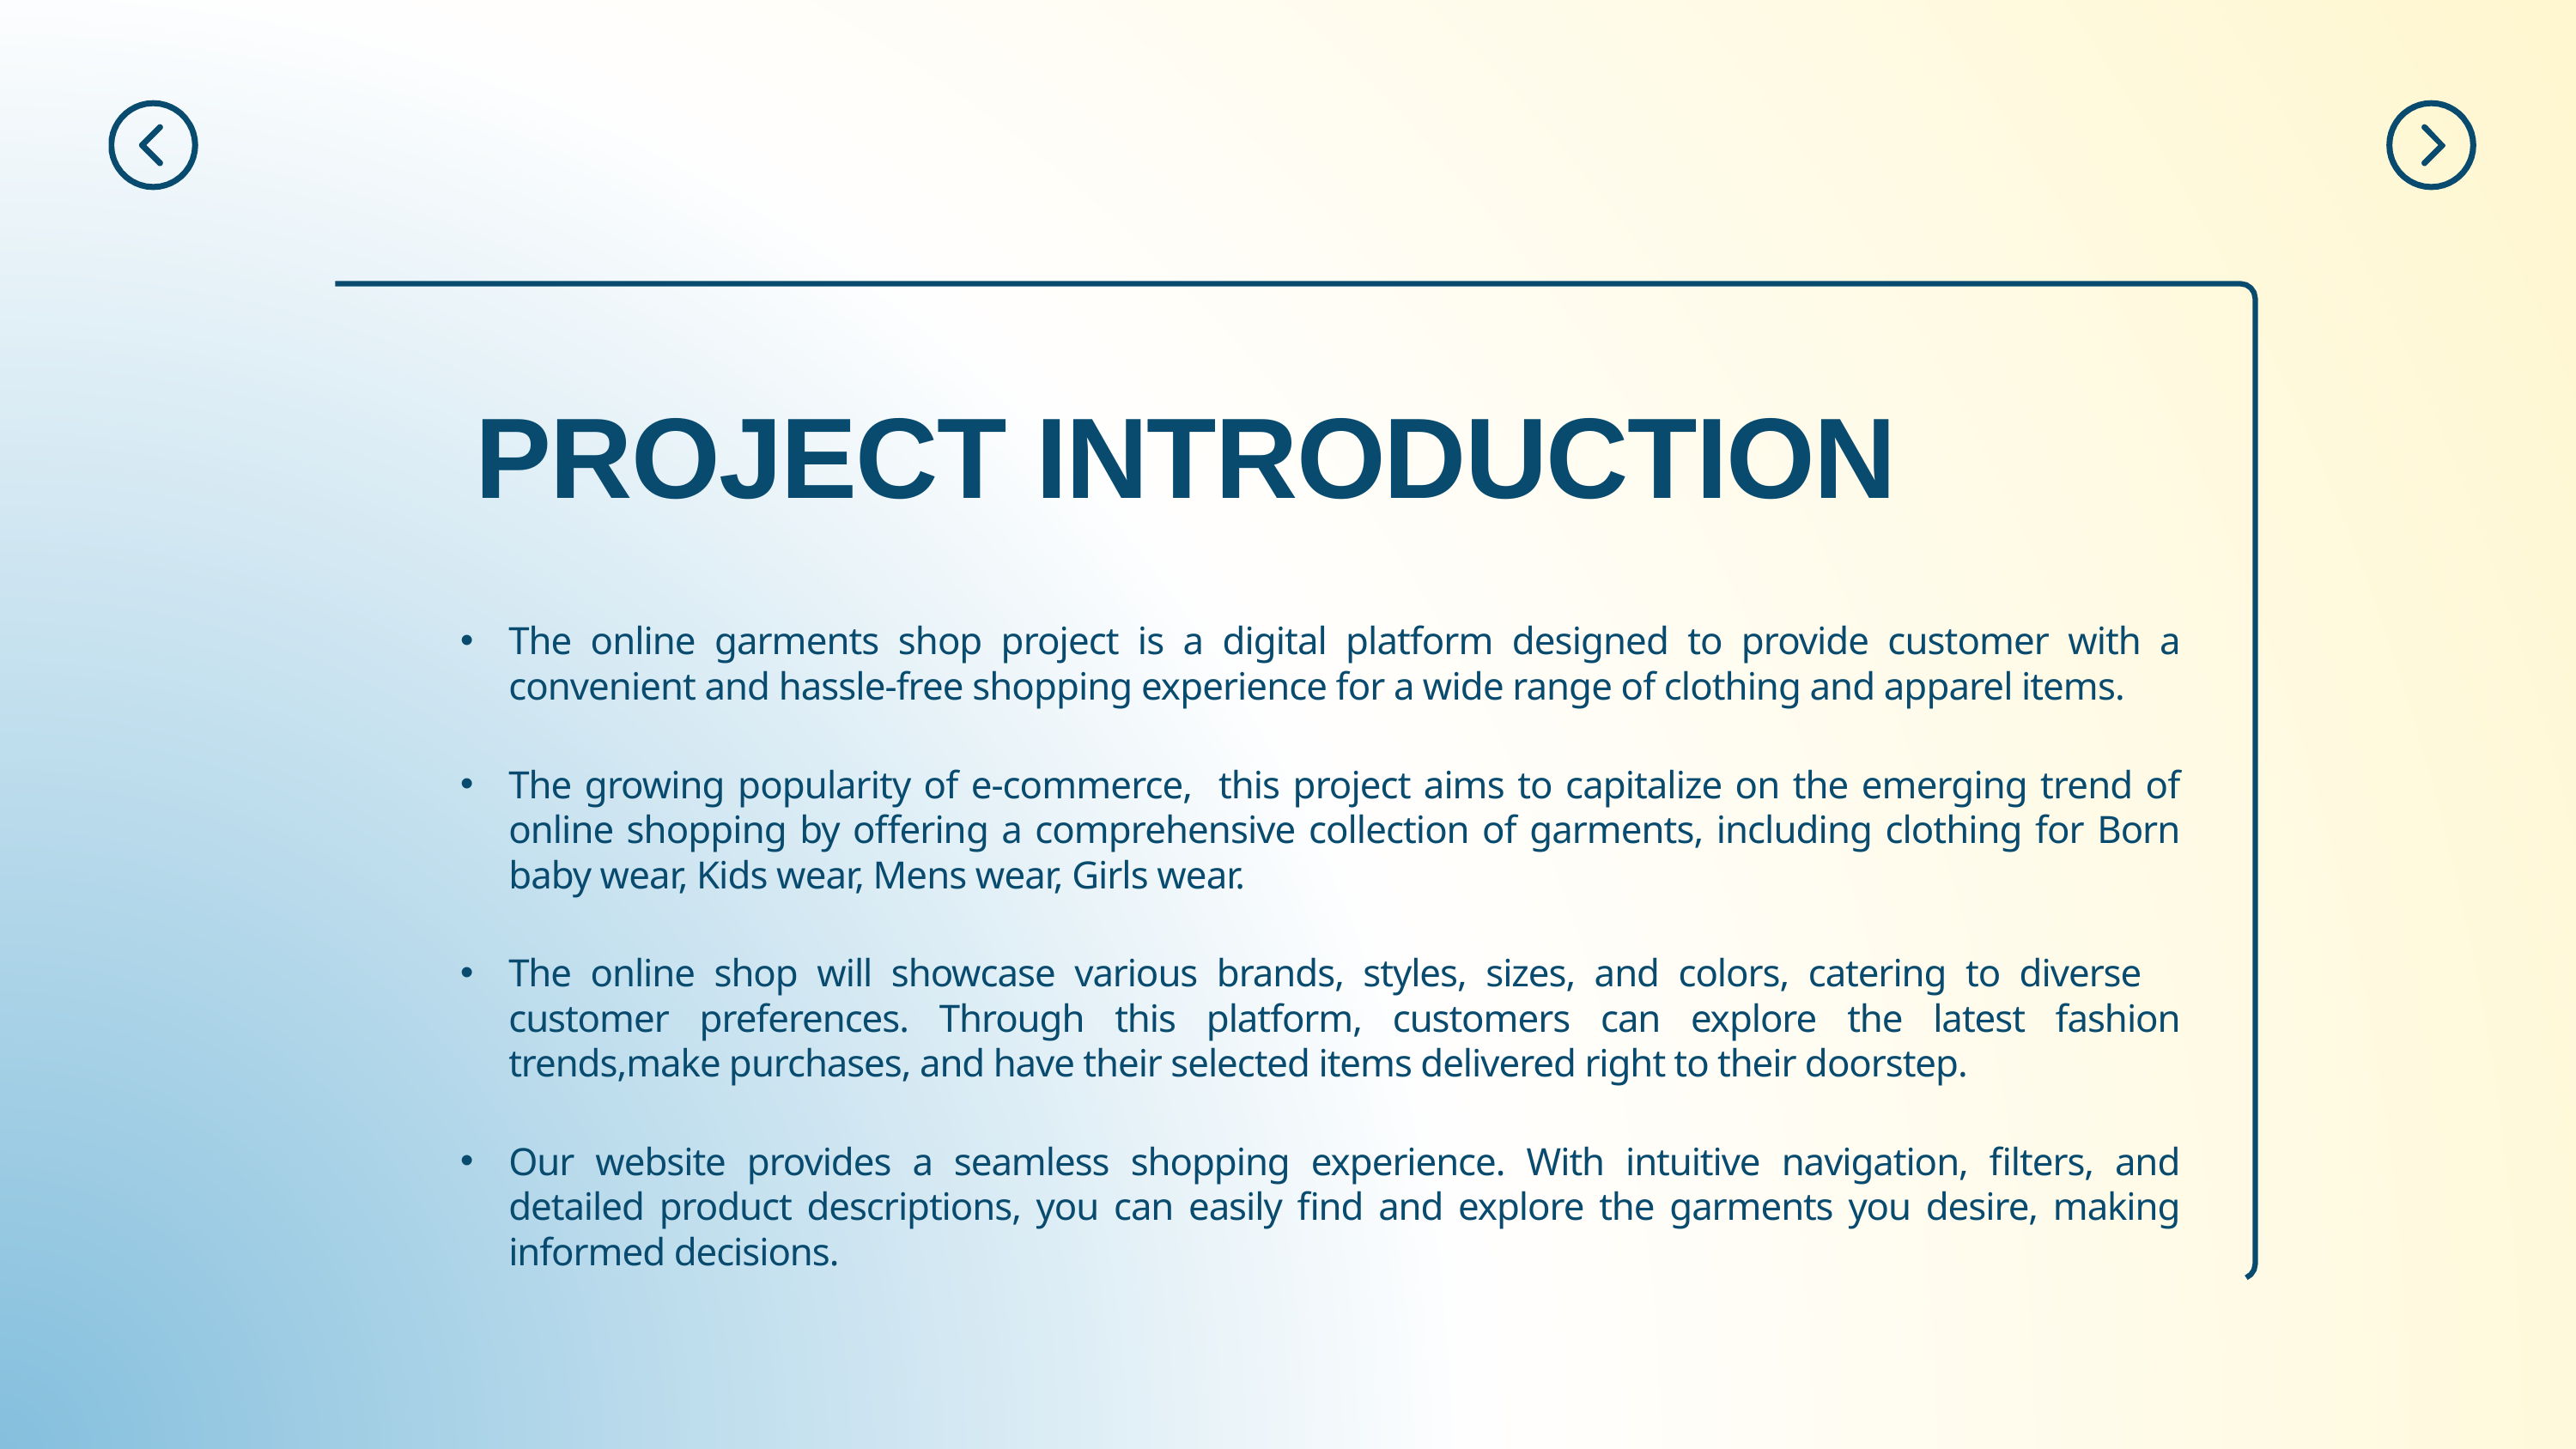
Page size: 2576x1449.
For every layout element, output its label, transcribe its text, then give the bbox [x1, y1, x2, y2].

text_box The online garments shop project is a digital platform designed to provide customer with a convenient and hassle-free shopping experience for a wide range of clothing and apparel items. The growing popularity of e-commerce, this project aims to capitalize on the emerging trend of online shopping by offering a comprehensive collection of garments, including clothing for Born baby wear, Kids wear, Mens wear, Girls wear. The online shop will showcase various brands, styles, sizes, and colors, catering to diverse customer preferences. Through this platform, customers can explore the latest fashion trends,make purchases, and have their selected items delivered right to their doorstep. Our website provides a seamless shopping experience. With intuitive navigation, filters, and detailed product descriptions, you can easily find and explore the garments you desire, making informed decisions. [396, 561, 2180, 1323]
title PROJECT INTRODUCTION [381, 381, 2082, 626]
text_box [335, 283, 2256, 1278]
picture [0, 0, 2576, 1449]
text_box [108, 100, 198, 191]
text_box [2386, 100, 2476, 191]
